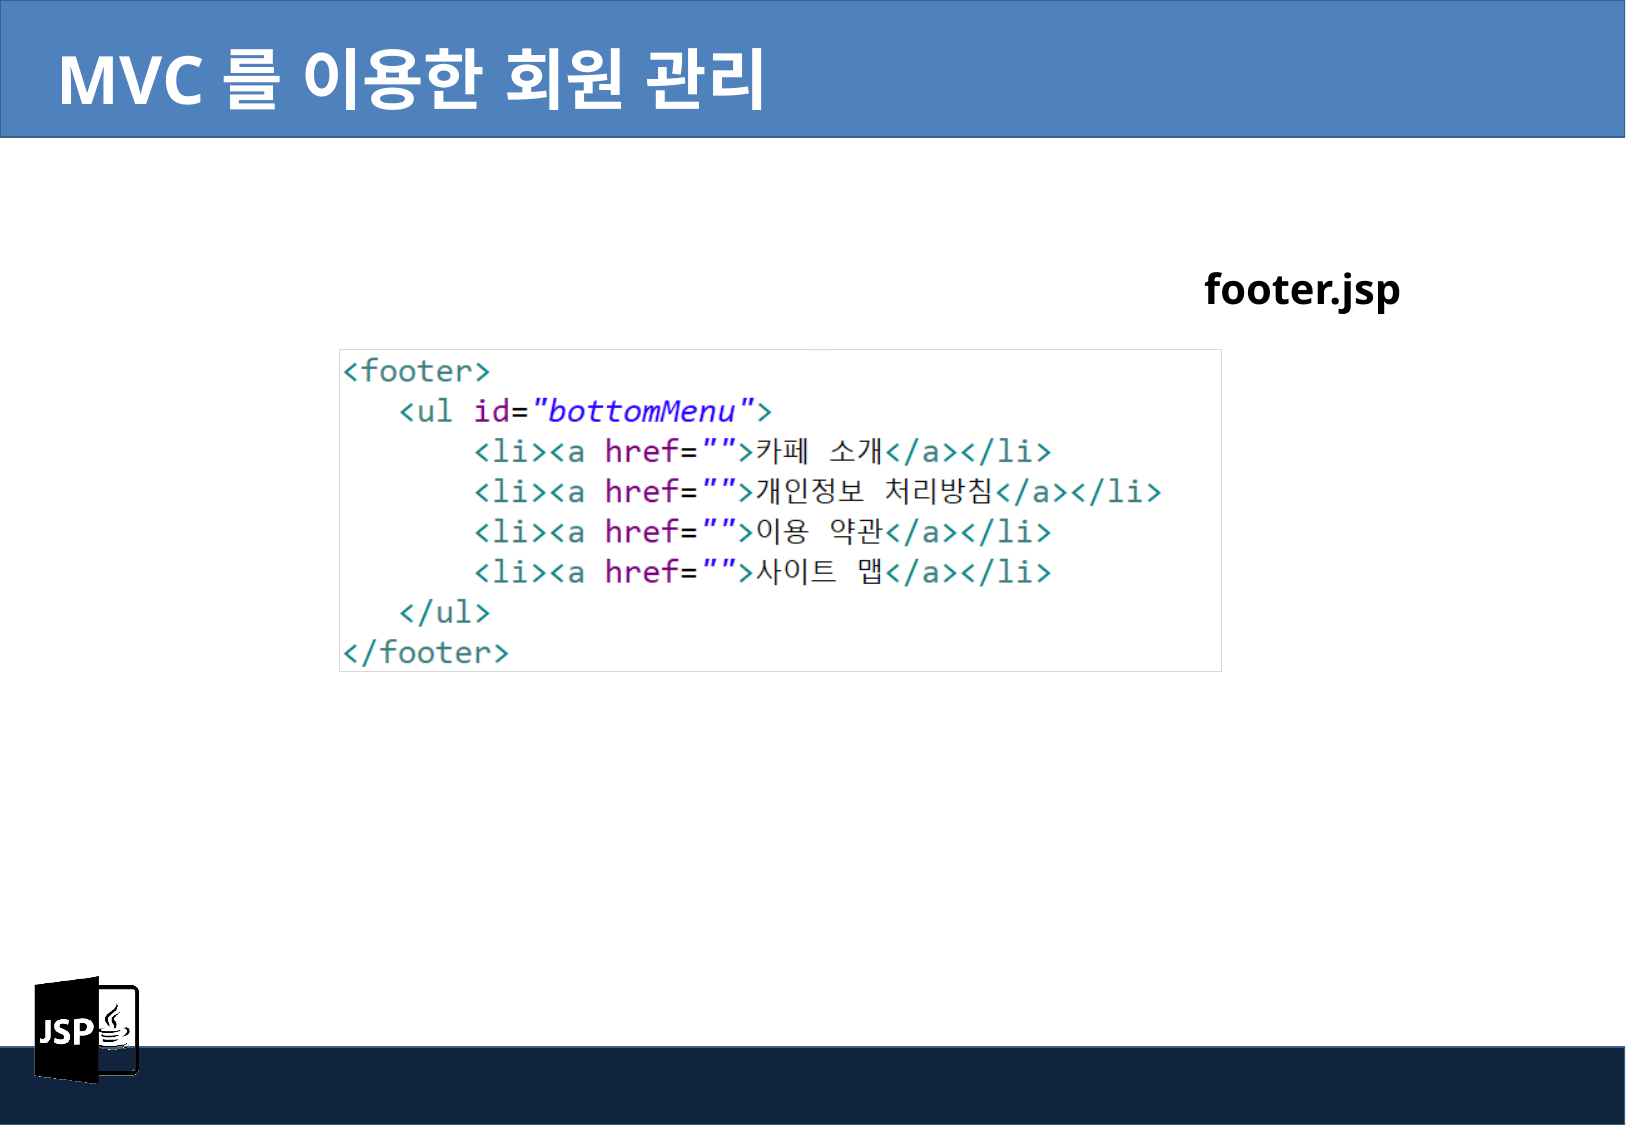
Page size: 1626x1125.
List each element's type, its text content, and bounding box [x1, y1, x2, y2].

picture [32, 976, 141, 1084]
text_box MVC를 이용한 회원 관리 [24, 7, 859, 148]
picture [339, 349, 1222, 672]
text_box footer.jsp [1178, 255, 1528, 321]
text_box [0, 0, 834, 138]
